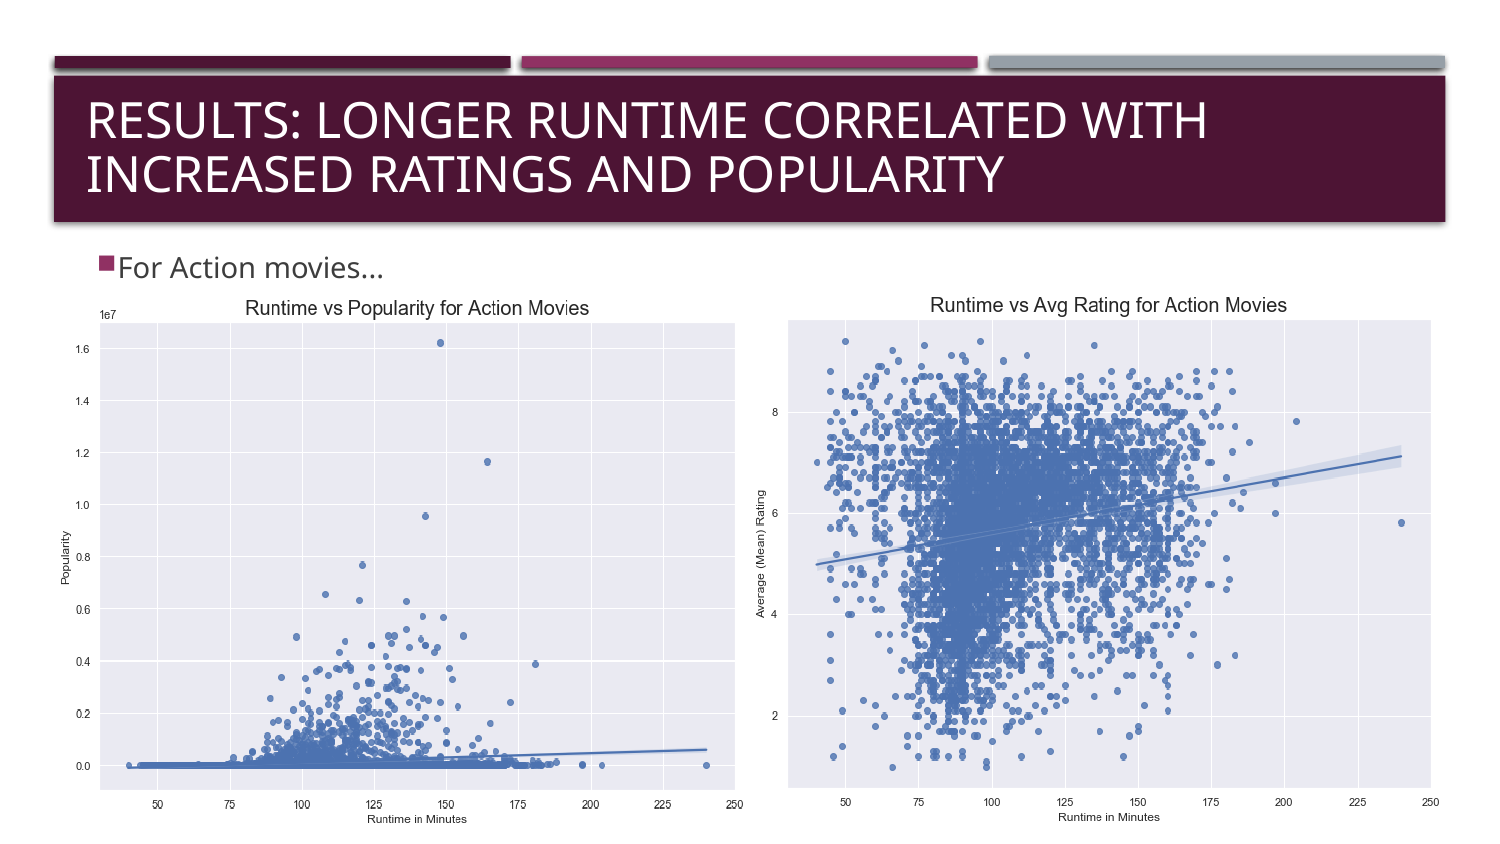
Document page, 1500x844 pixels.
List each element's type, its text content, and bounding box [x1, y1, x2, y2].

text_box [521, 55, 978, 69]
title Results: longer runtime correlated with increased ratings and popularity [71, 86, 1429, 212]
picture [54, 290, 1446, 834]
text_box [988, 55, 1446, 69]
text_box [53, 74, 1447, 223]
text_box [54, 55, 512, 69]
list For Action movies... [81, 244, 773, 290]
